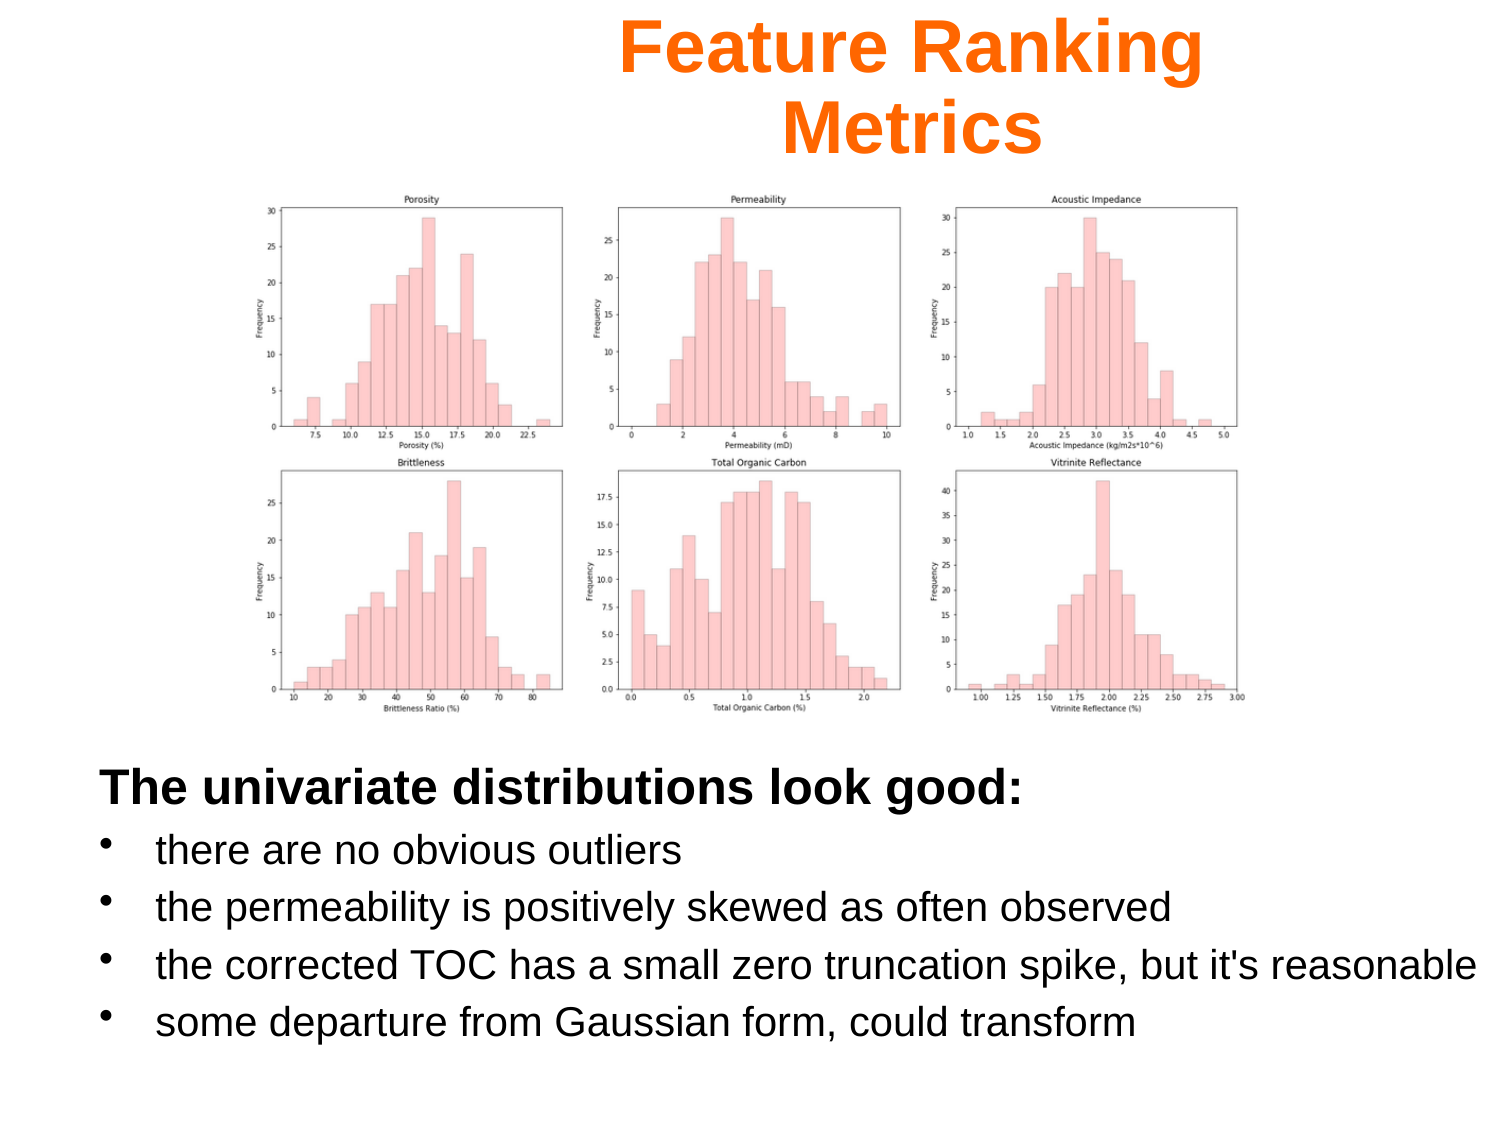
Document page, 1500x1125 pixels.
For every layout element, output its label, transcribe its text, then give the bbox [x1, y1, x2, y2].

title Feature Ranking Metrics [500, 0, 1326, 188]
text_box The univariate distributions look good: there are no obvious outliers the permeability is positively skewed as often observed the corrected TOC has a small zero truncation spike, but it's reasonable some departure from Gaussian form, could transform [74, 754, 1500, 1083]
picture [251, 187, 1249, 719]
